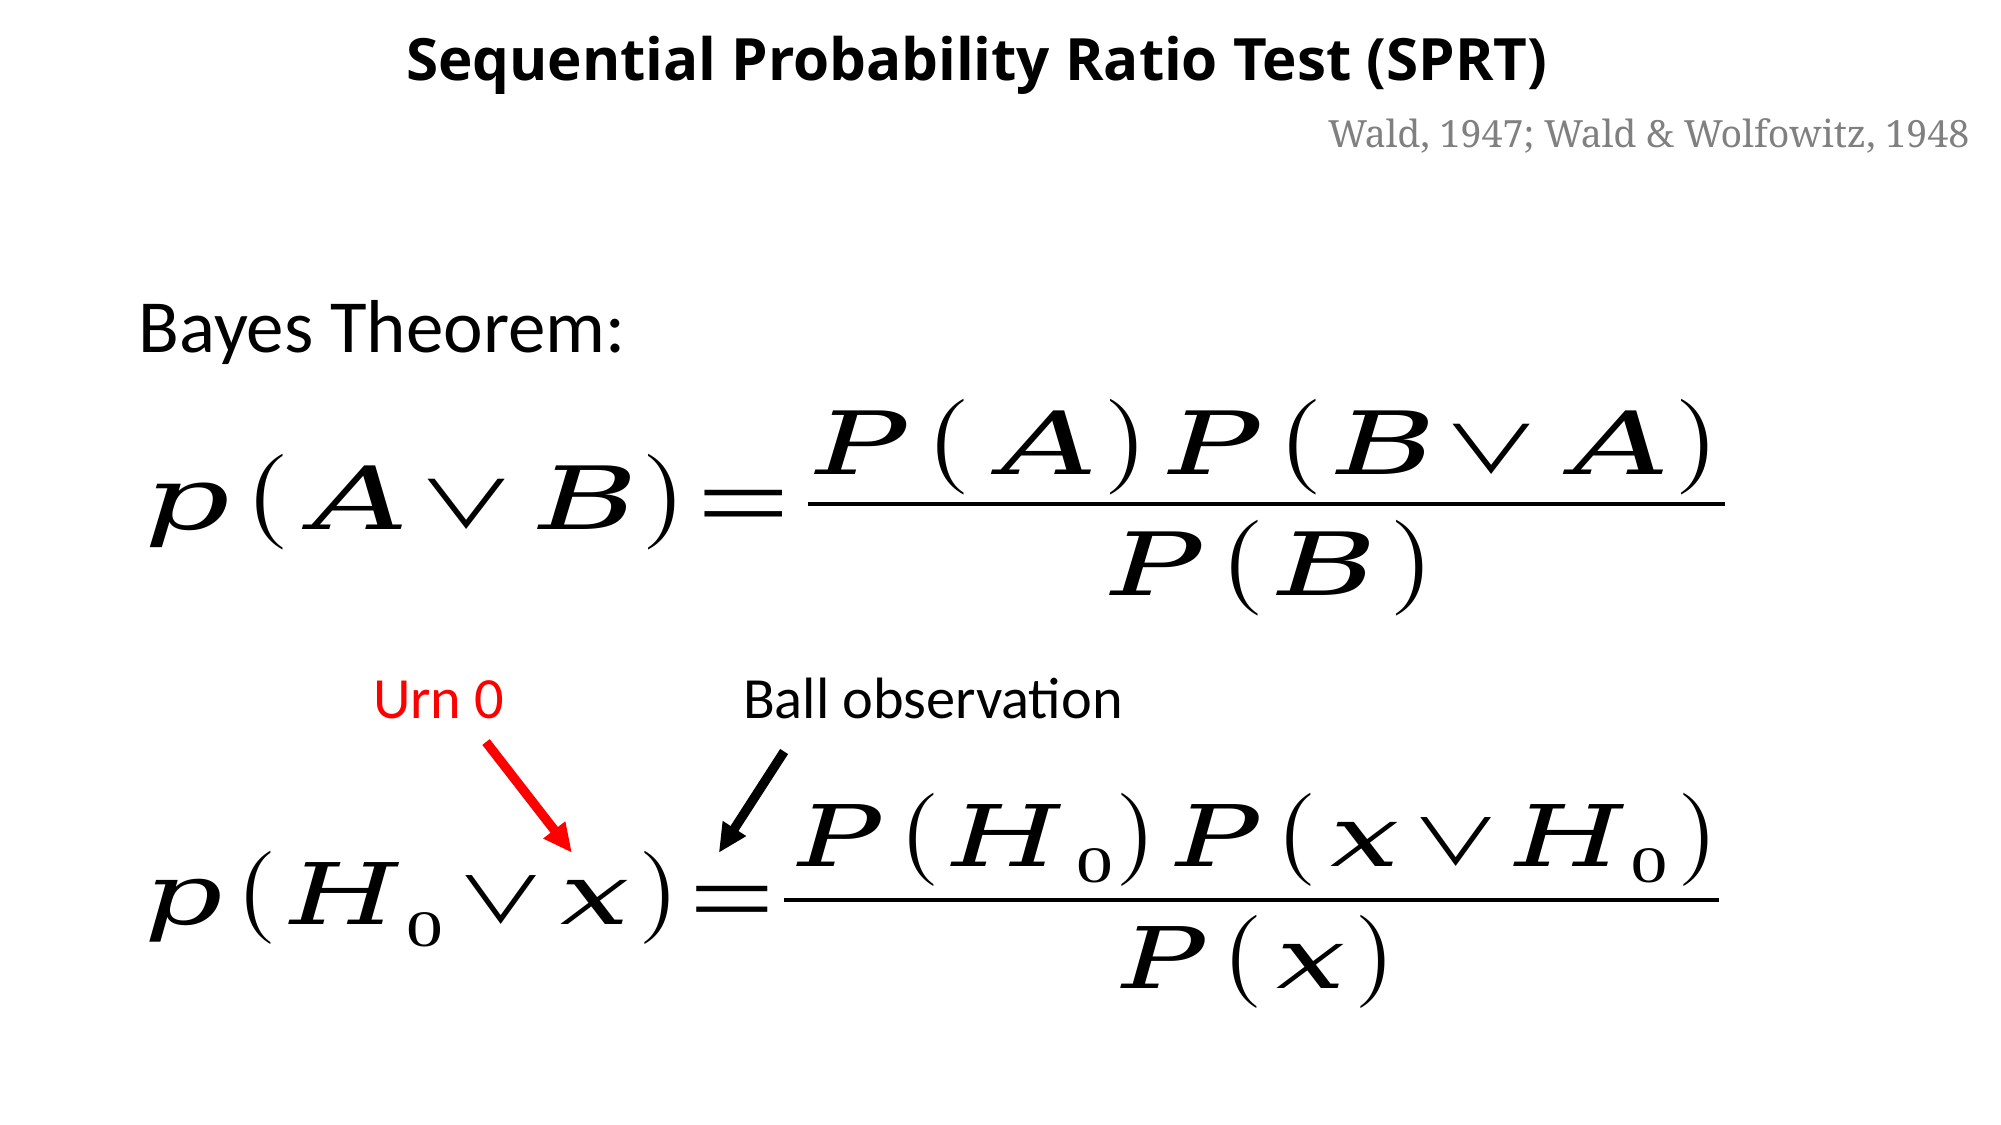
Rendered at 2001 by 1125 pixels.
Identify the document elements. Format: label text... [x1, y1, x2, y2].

text_box Wald, 1947; Wald & Wolfowitz, 1948 [1322, 104, 1976, 161]
text_box Bayes Theorem: [123, 270, 641, 376]
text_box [144, 652, 1728, 1012]
text_box Sequential Probability Ratio Test (SPRT) [402, 17, 1552, 96]
